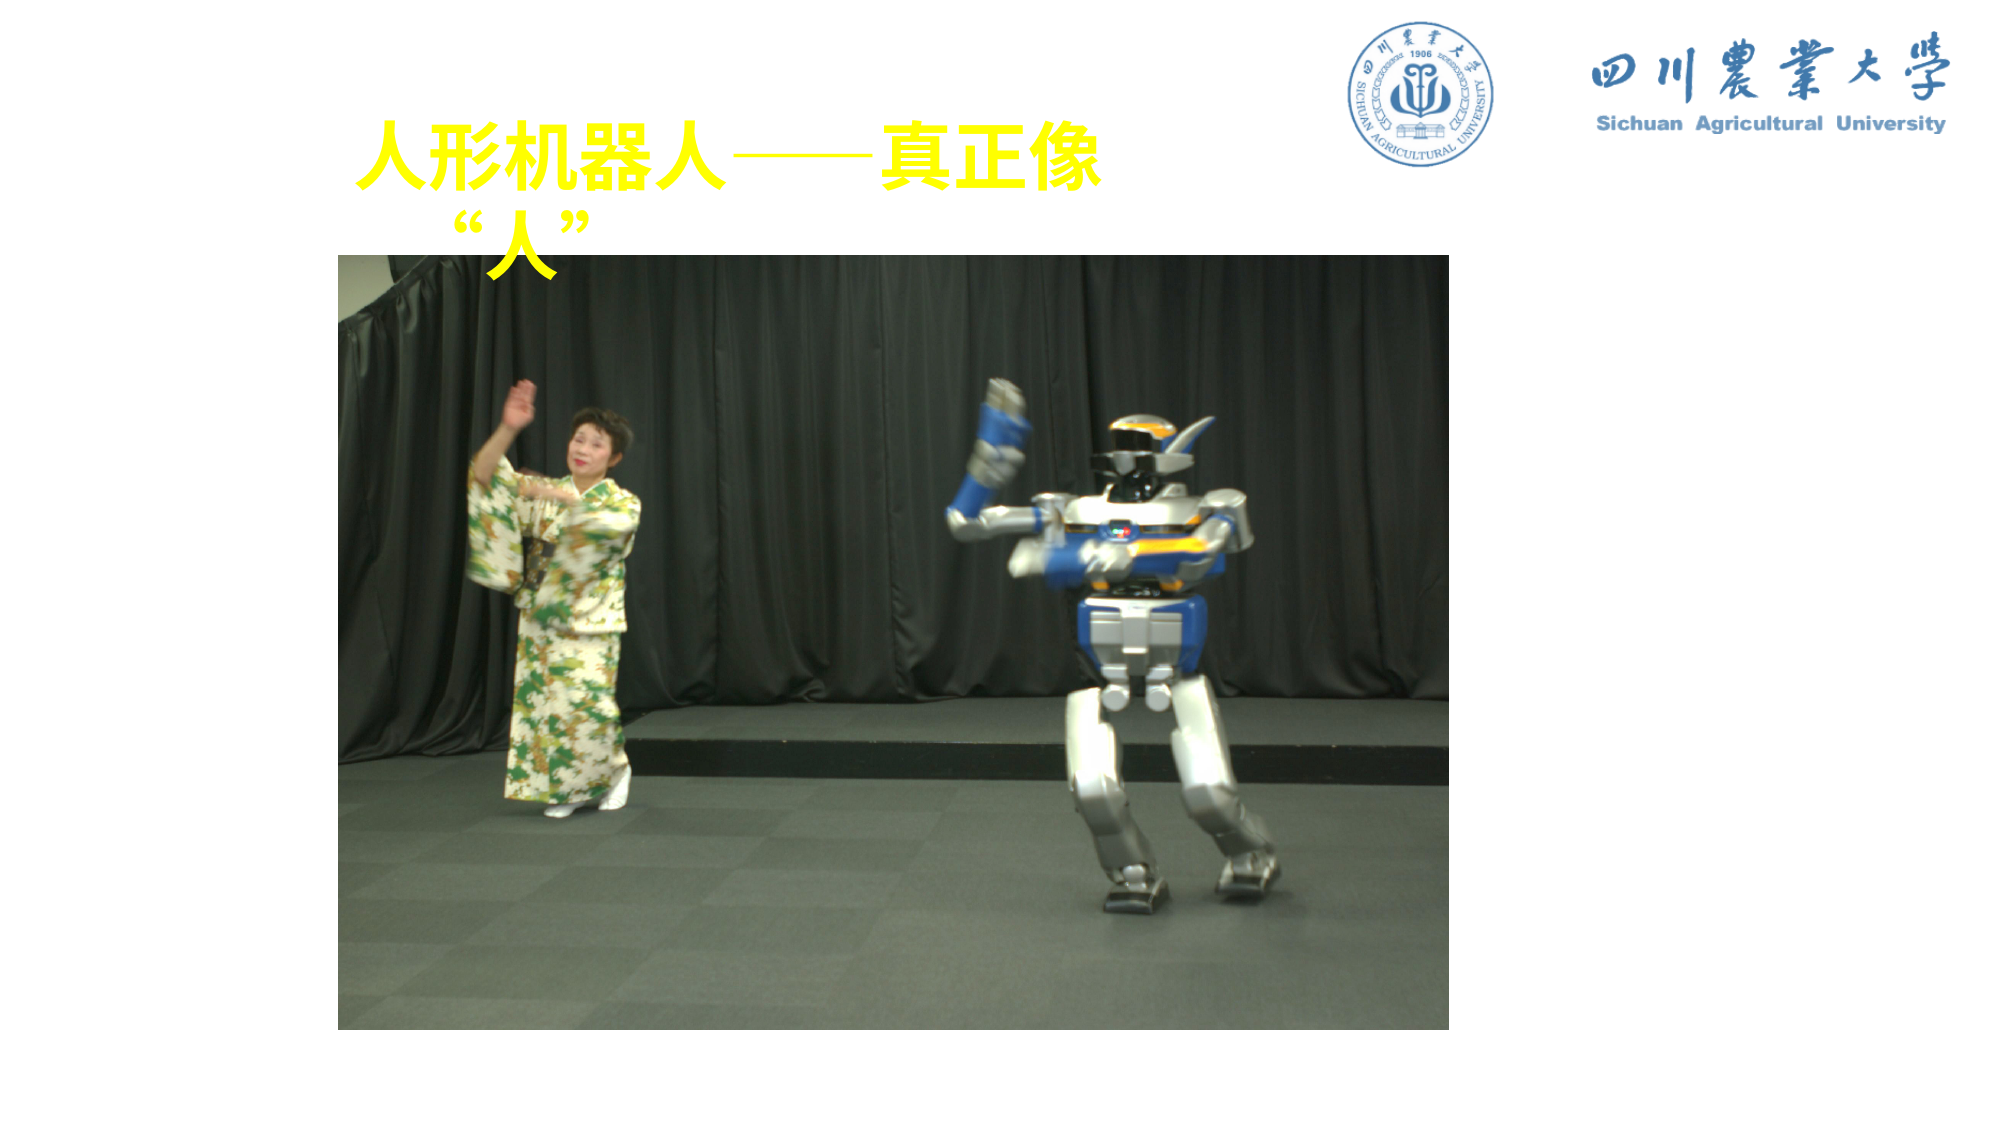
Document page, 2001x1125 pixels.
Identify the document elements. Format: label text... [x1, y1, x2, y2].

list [338, 255, 1449, 1030]
text_box 人形机器人——真正像“人” [338, 101, 1289, 255]
